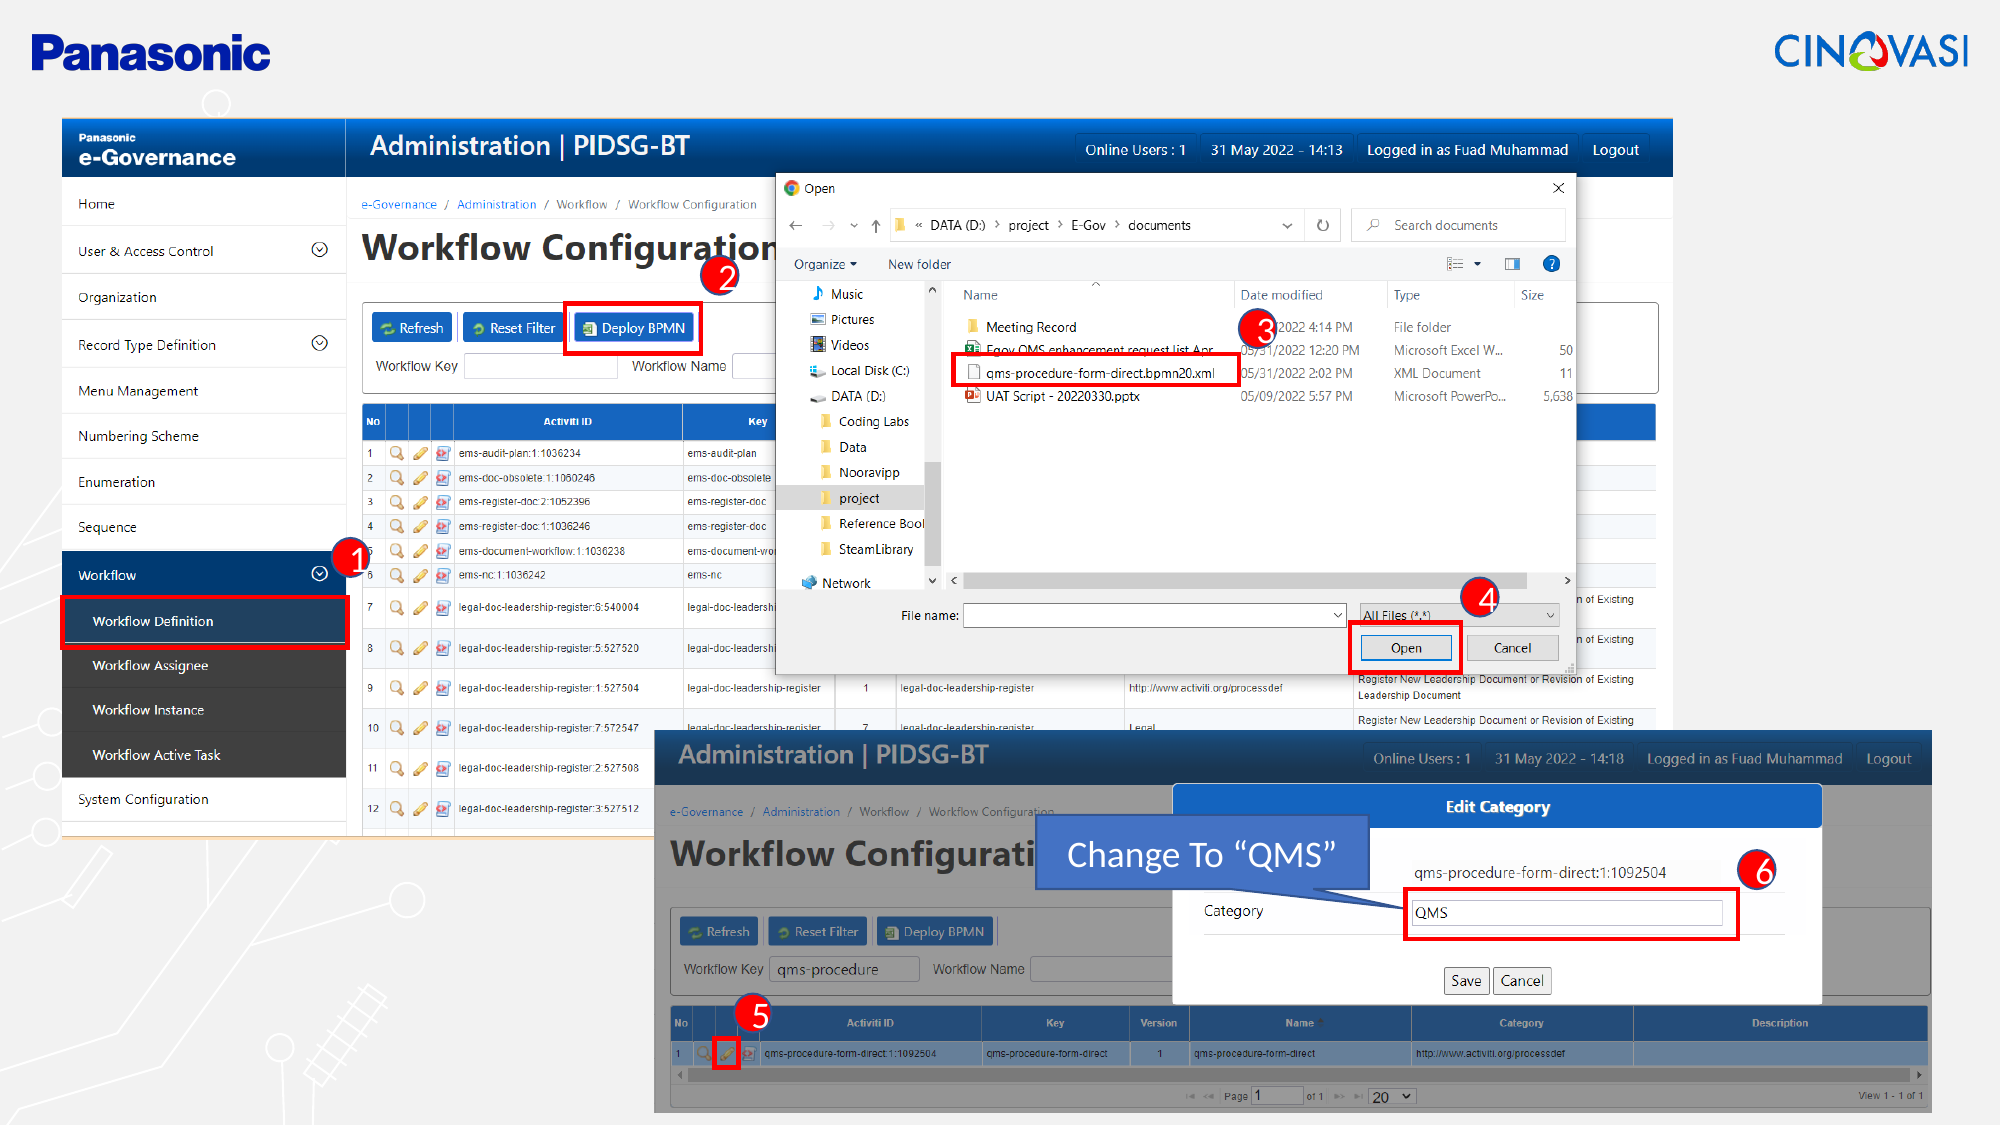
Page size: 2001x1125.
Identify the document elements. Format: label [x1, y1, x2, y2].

picture [32, 34, 270, 71]
picture [1772, 31, 1968, 71]
picture [62, 117, 1932, 1113]
